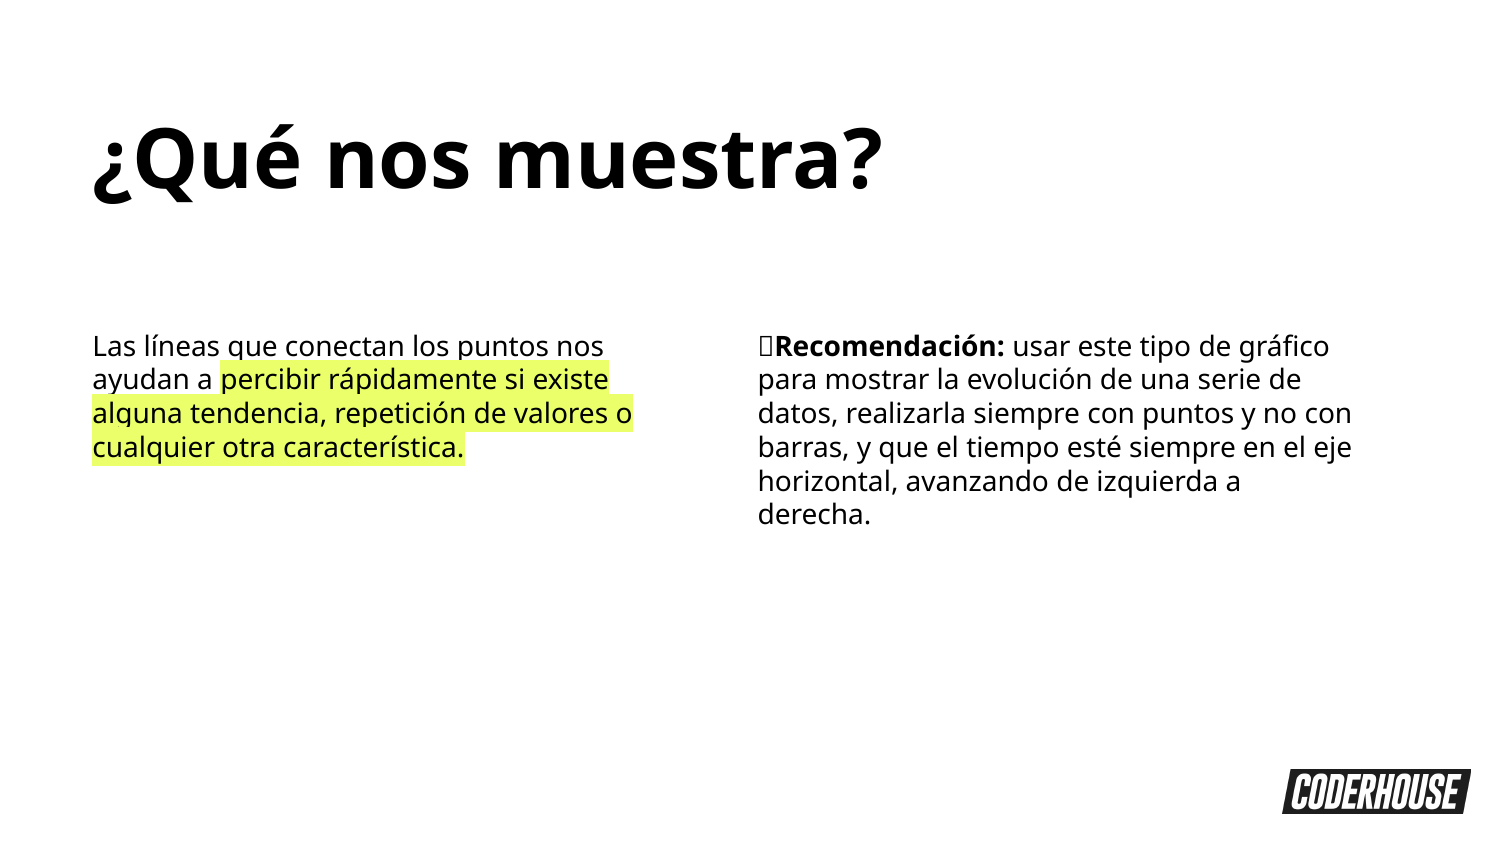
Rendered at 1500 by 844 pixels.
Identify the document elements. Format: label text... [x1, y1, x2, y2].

text_box ¿Qué nos muestra? [77, 101, 1414, 312]
text_box 💡Recomendación: usar este tipo de gráfico para mostrar la evolución de una serie de datos, realizarla siempre con puntos y no con barras, y que el tiempo esté siempre en el eje horizontal, avanzando de izquierda a derecha. [742, 312, 1372, 579]
text_box Las líneas que conectan los puntos nos ayudan a percibir rápidamente si existe alguna tendencia, repetición de valores o cualquier otra característica. [77, 312, 707, 512]
picture [1281, 769, 1471, 814]
